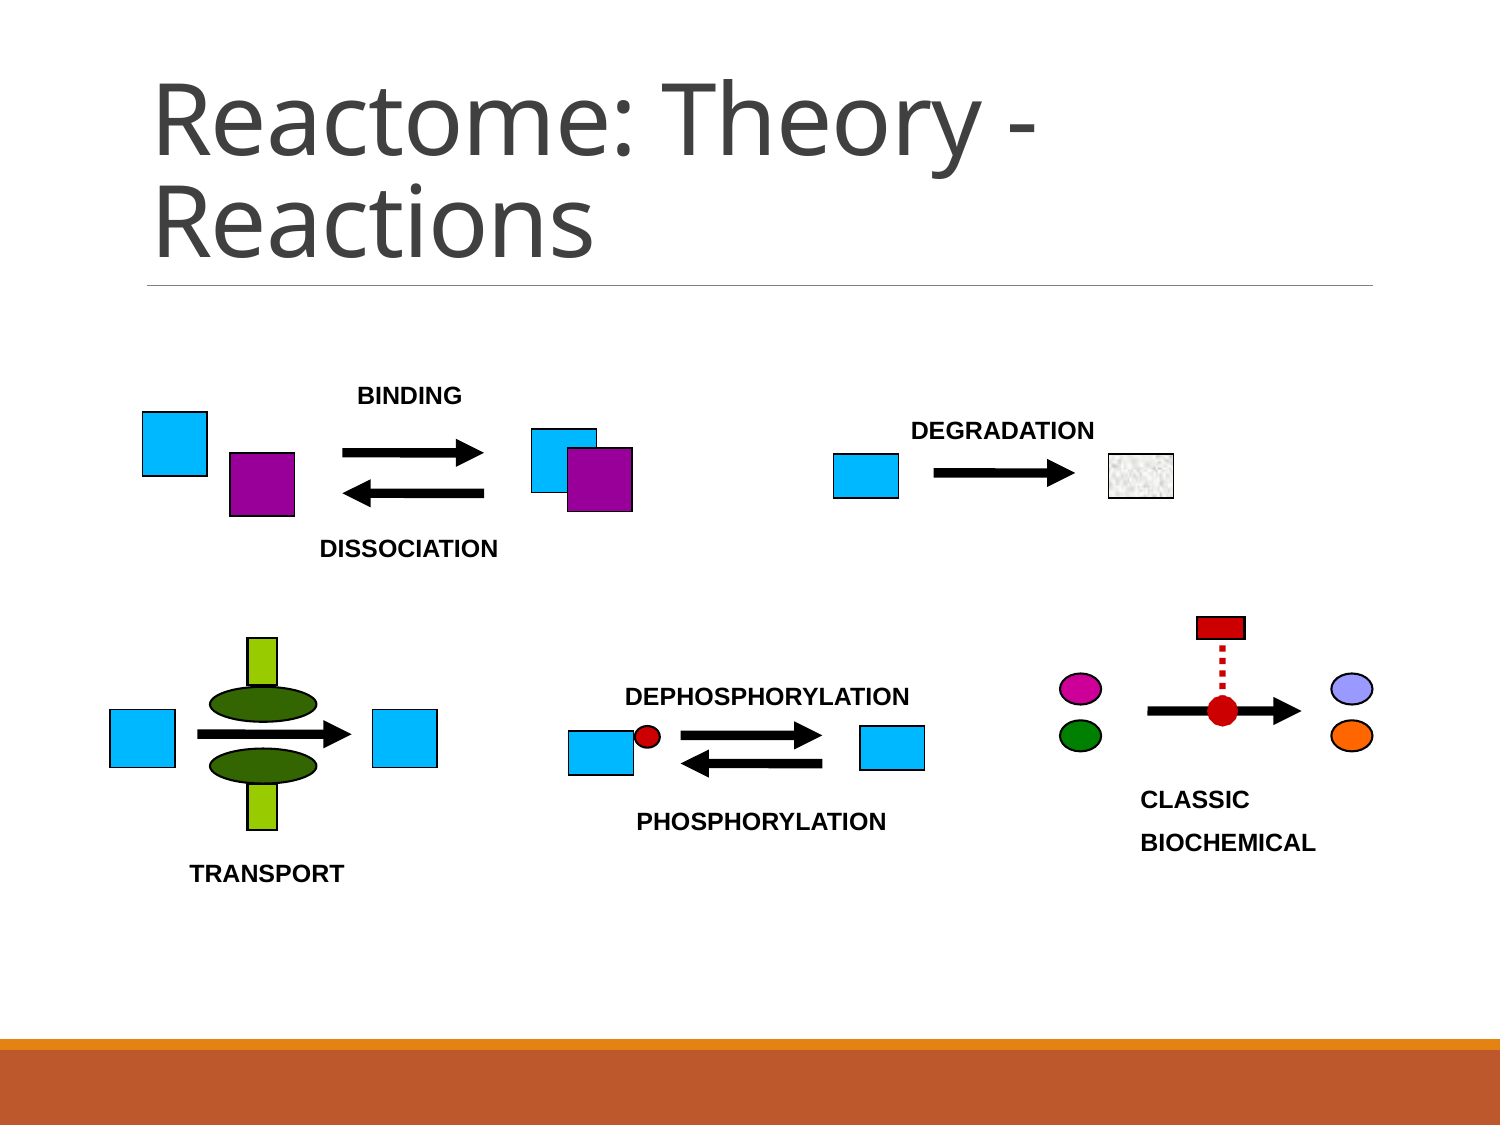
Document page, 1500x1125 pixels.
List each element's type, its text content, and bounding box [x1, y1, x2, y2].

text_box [109, 637, 438, 896]
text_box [141, 371, 633, 572]
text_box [1059, 616, 1373, 868]
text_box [568, 672, 942, 844]
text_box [833, 406, 1174, 499]
title Reactome: Theory - Reactions [135, 47, 1373, 285]
